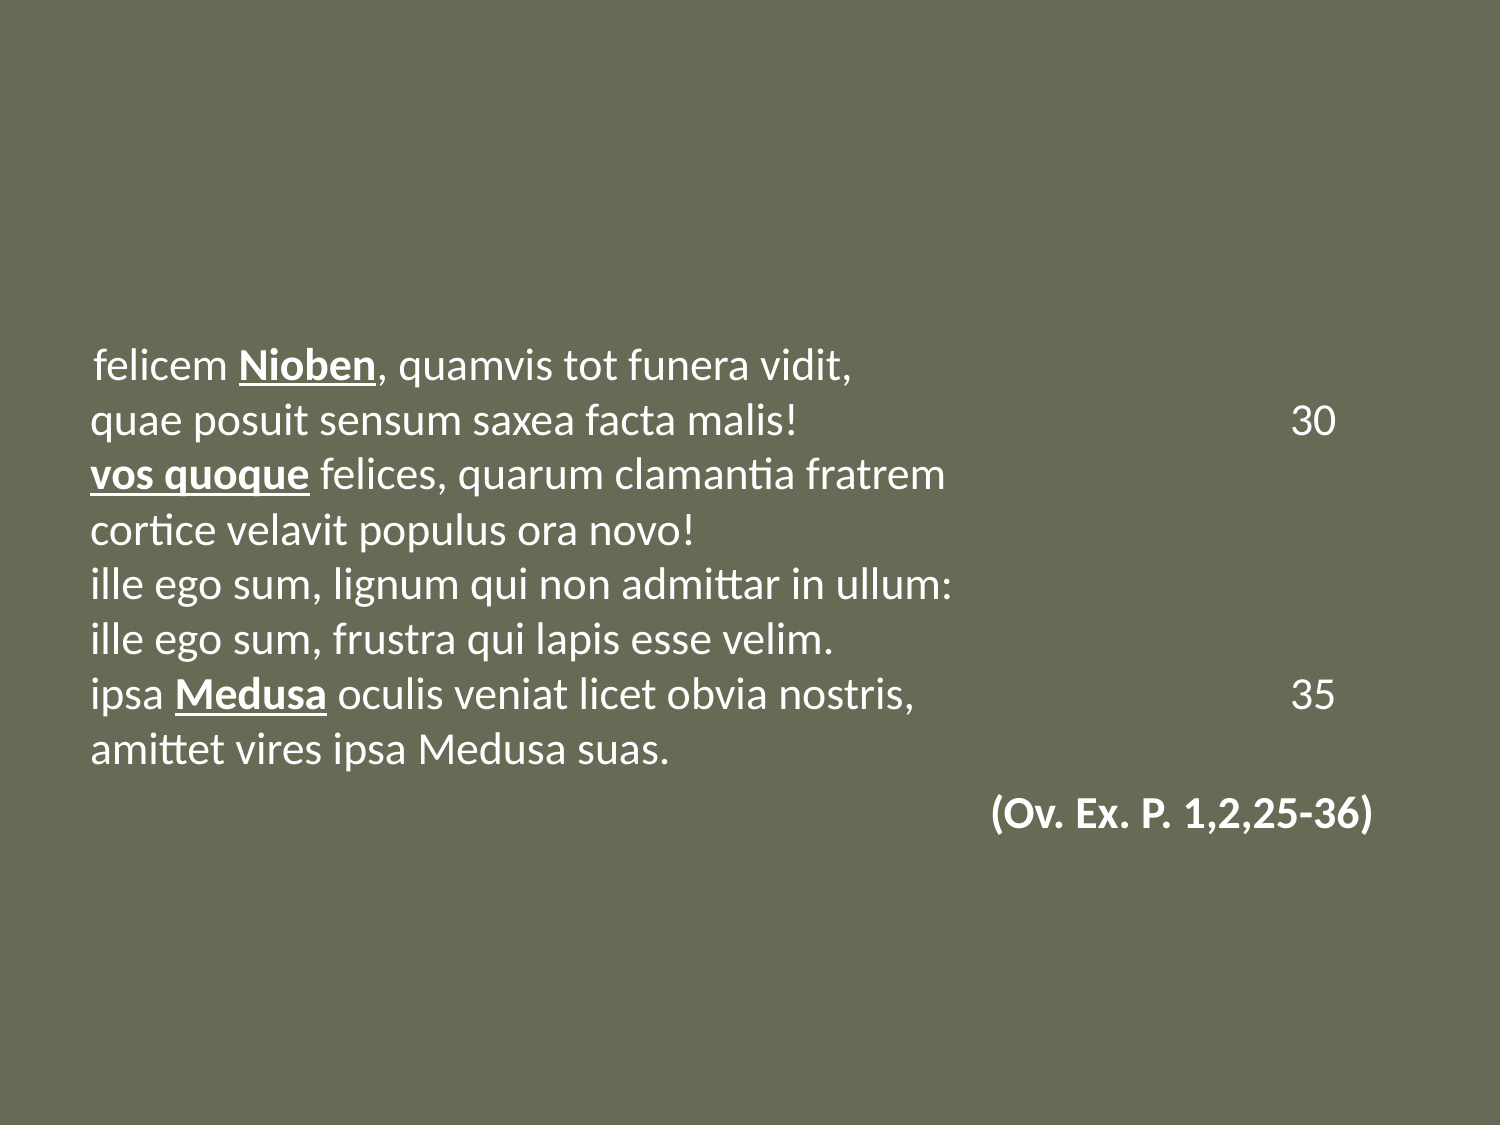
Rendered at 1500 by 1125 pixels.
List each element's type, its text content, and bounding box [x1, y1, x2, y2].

list felicem Nioben, quamvis tot funera vidit, quae posuit sensum saxea facta malis! 30 vos quoque felices, quarum clamantia fratrem cortice velavit populus ora novo! ille ego sum, lignum qui non admittar in ullum: ille ego sum, frustra qui lapis esse velim. ipsa Medusa oculis veniat licet obvia nostris, 35 amittet vires ipsa Medusa suas. (Ov. Ex. P. 1,2,25-36) [75, 262, 1425, 1005]
